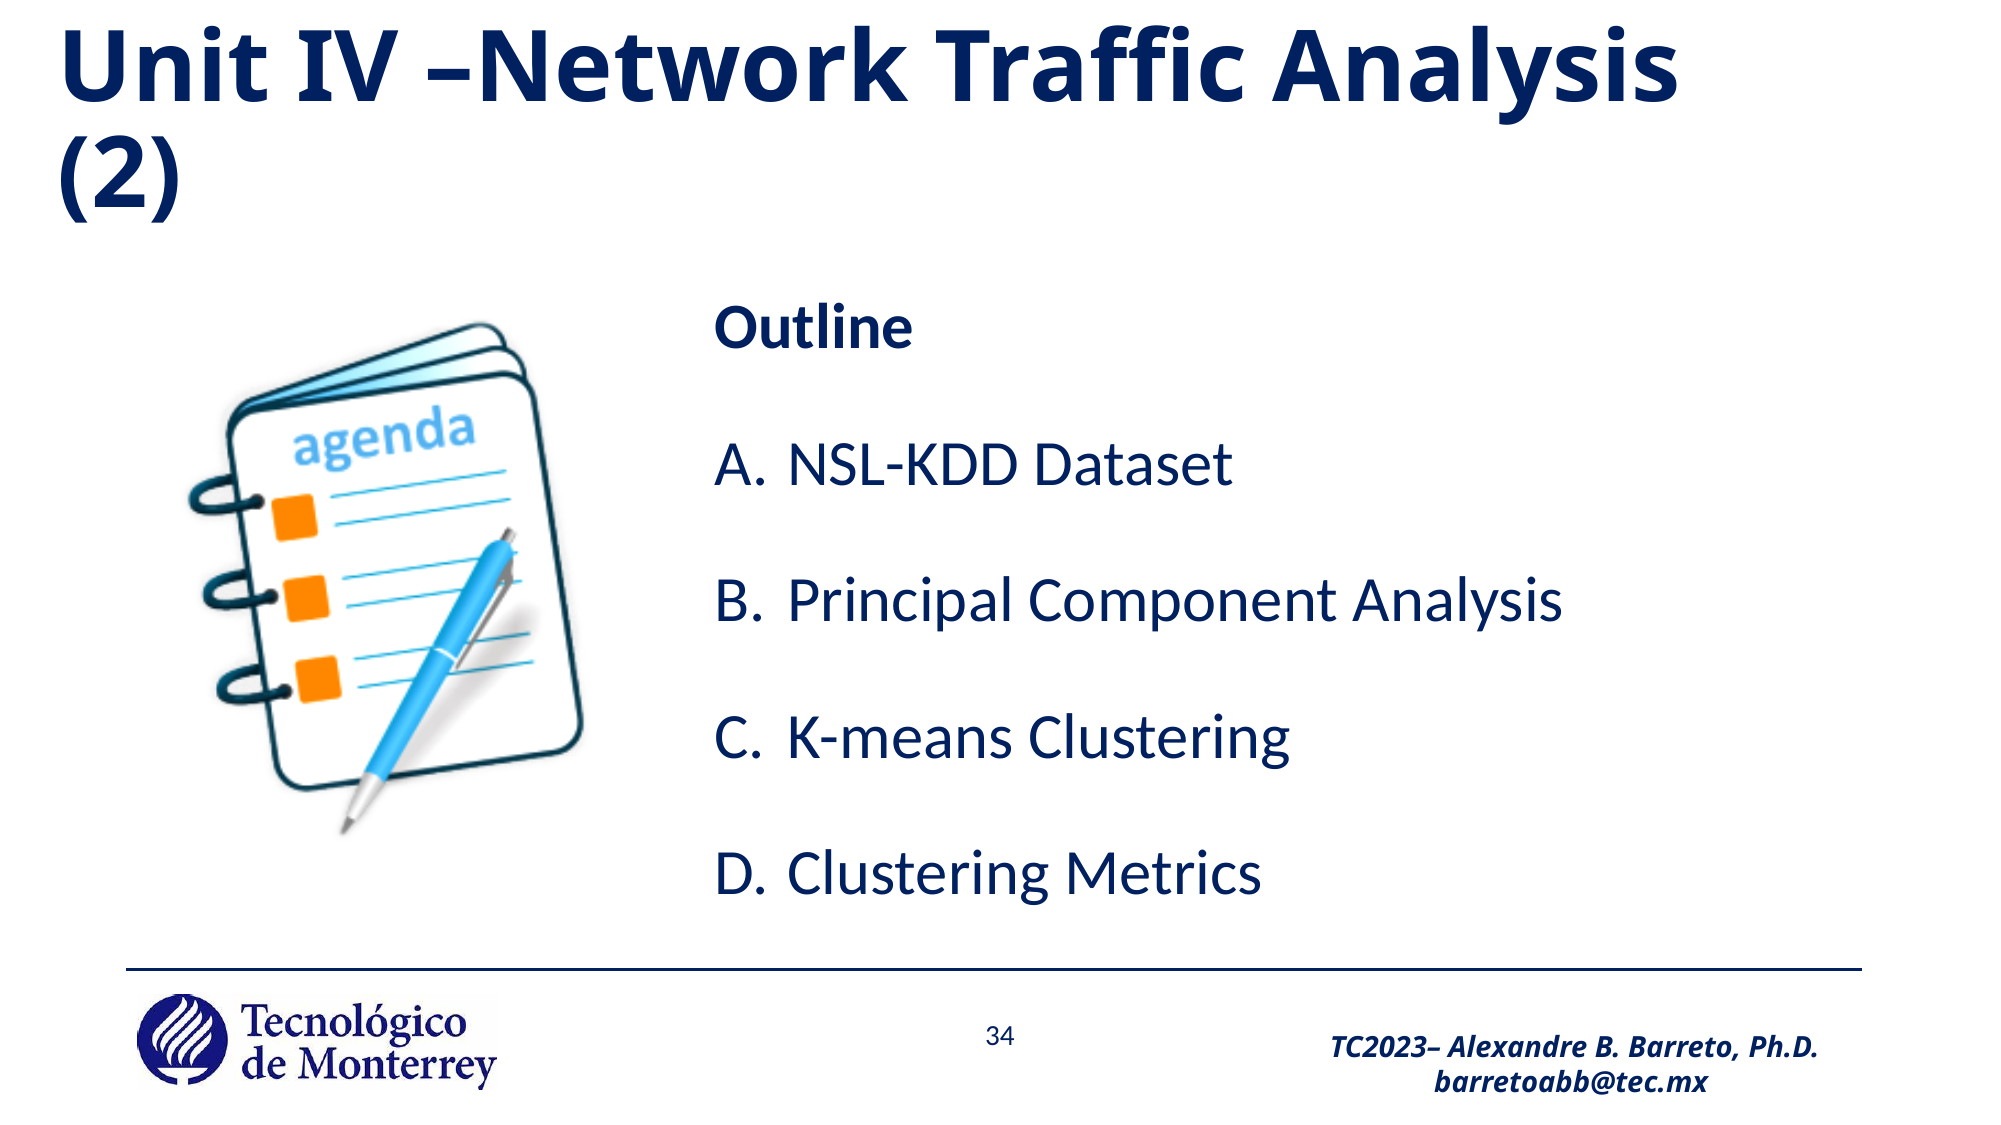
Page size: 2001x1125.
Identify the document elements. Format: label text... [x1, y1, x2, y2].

picture [137, 994, 497, 1090]
list Outline NSL-KDD Dataset Principal Component Analysis K-means Clustering Clustering Metrics [699, 237, 1916, 916]
picture [70, 280, 672, 848]
title Unit IV –Network Traffic Analysis (2) [42, 7, 1715, 238]
